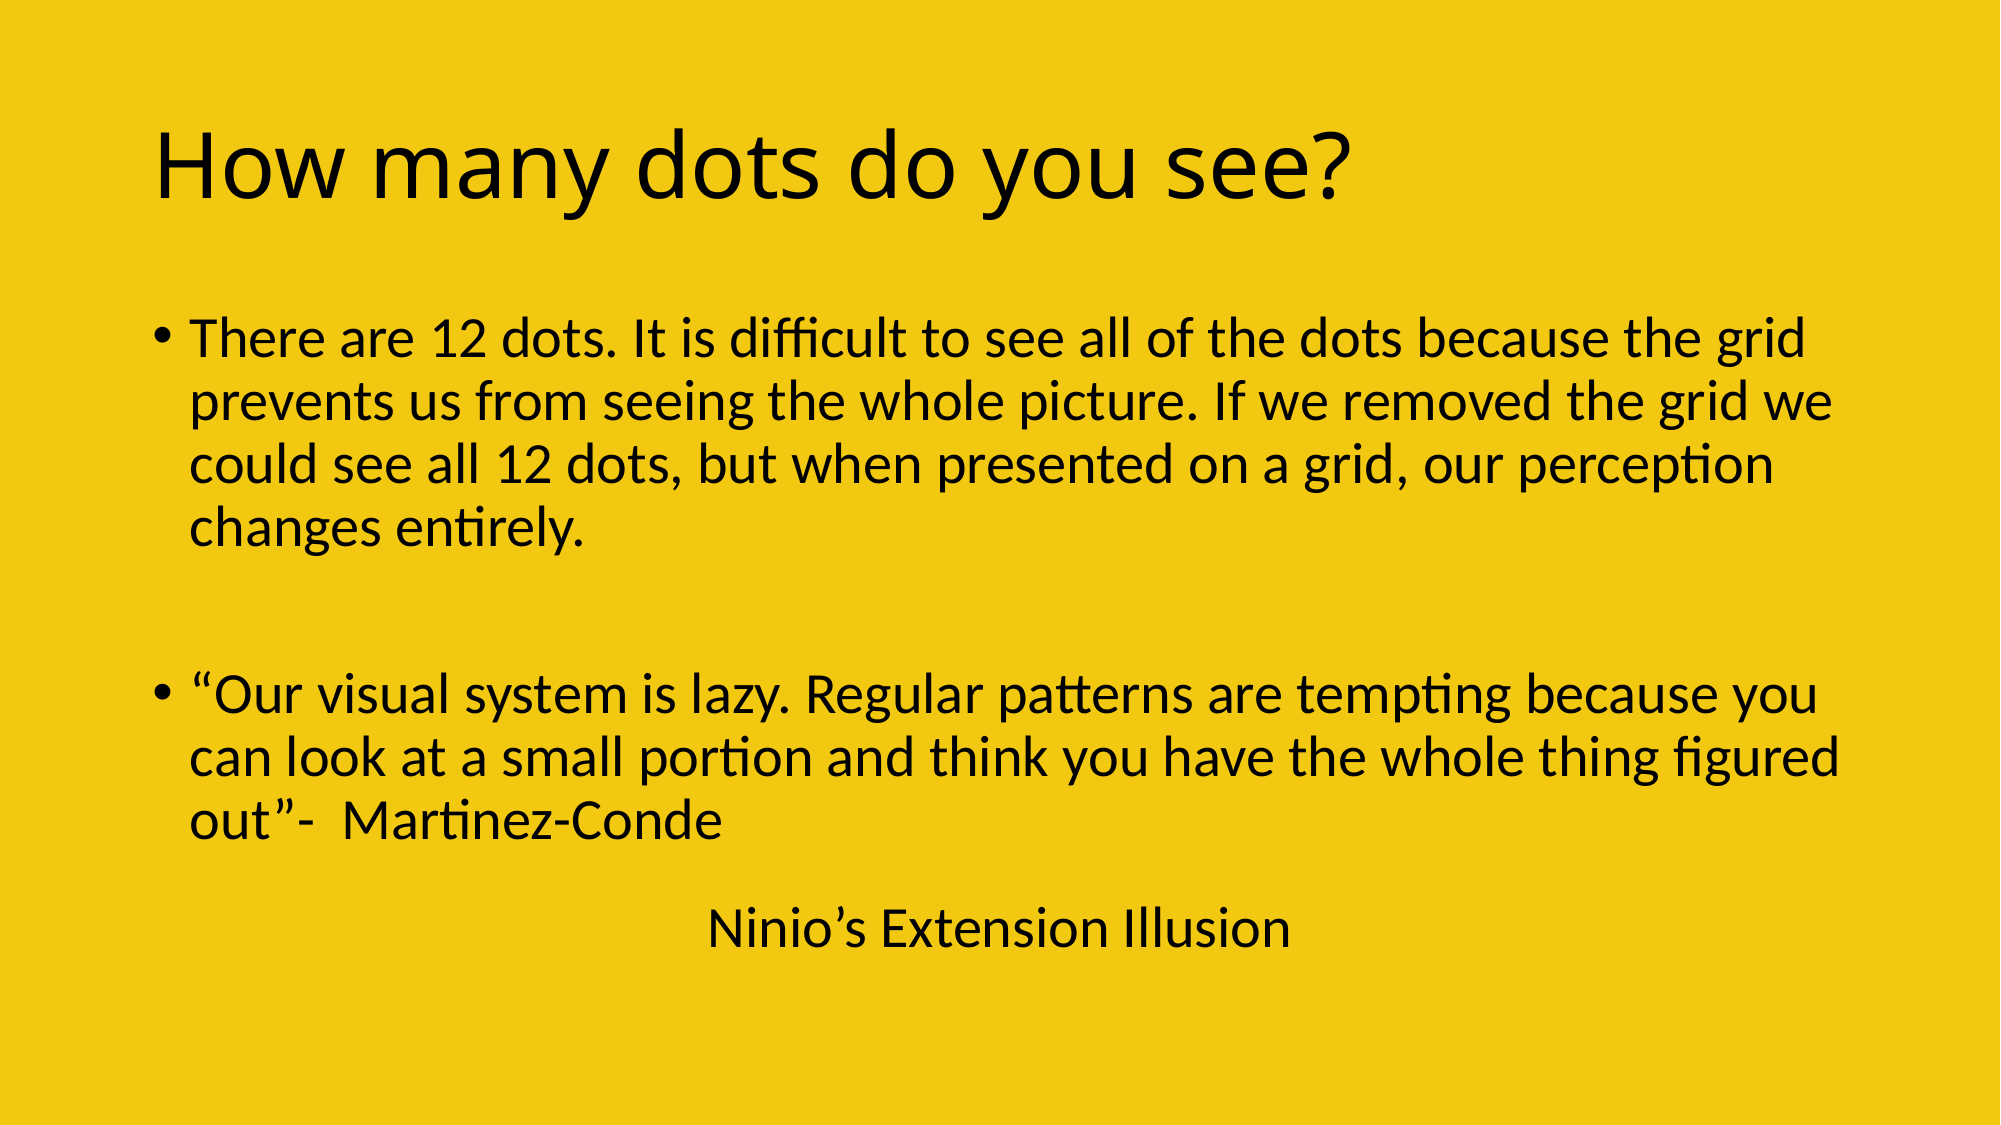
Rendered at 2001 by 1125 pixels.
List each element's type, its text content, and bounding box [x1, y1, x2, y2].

list There are 12 dots. It is difficult to see all of the dots because the grid prevents us from seeing the whole picture. If we removed the grid we could see all 12 dots, but when presented on a grid, our perception changes entirely. “Our visual system is lazy. Regular patterns are tempting because you can look at a small portion and think you have the whole thing figured out”- Martinez-Conde [137, 299, 1863, 1014]
title How many dots do you see? [137, 59, 1863, 278]
